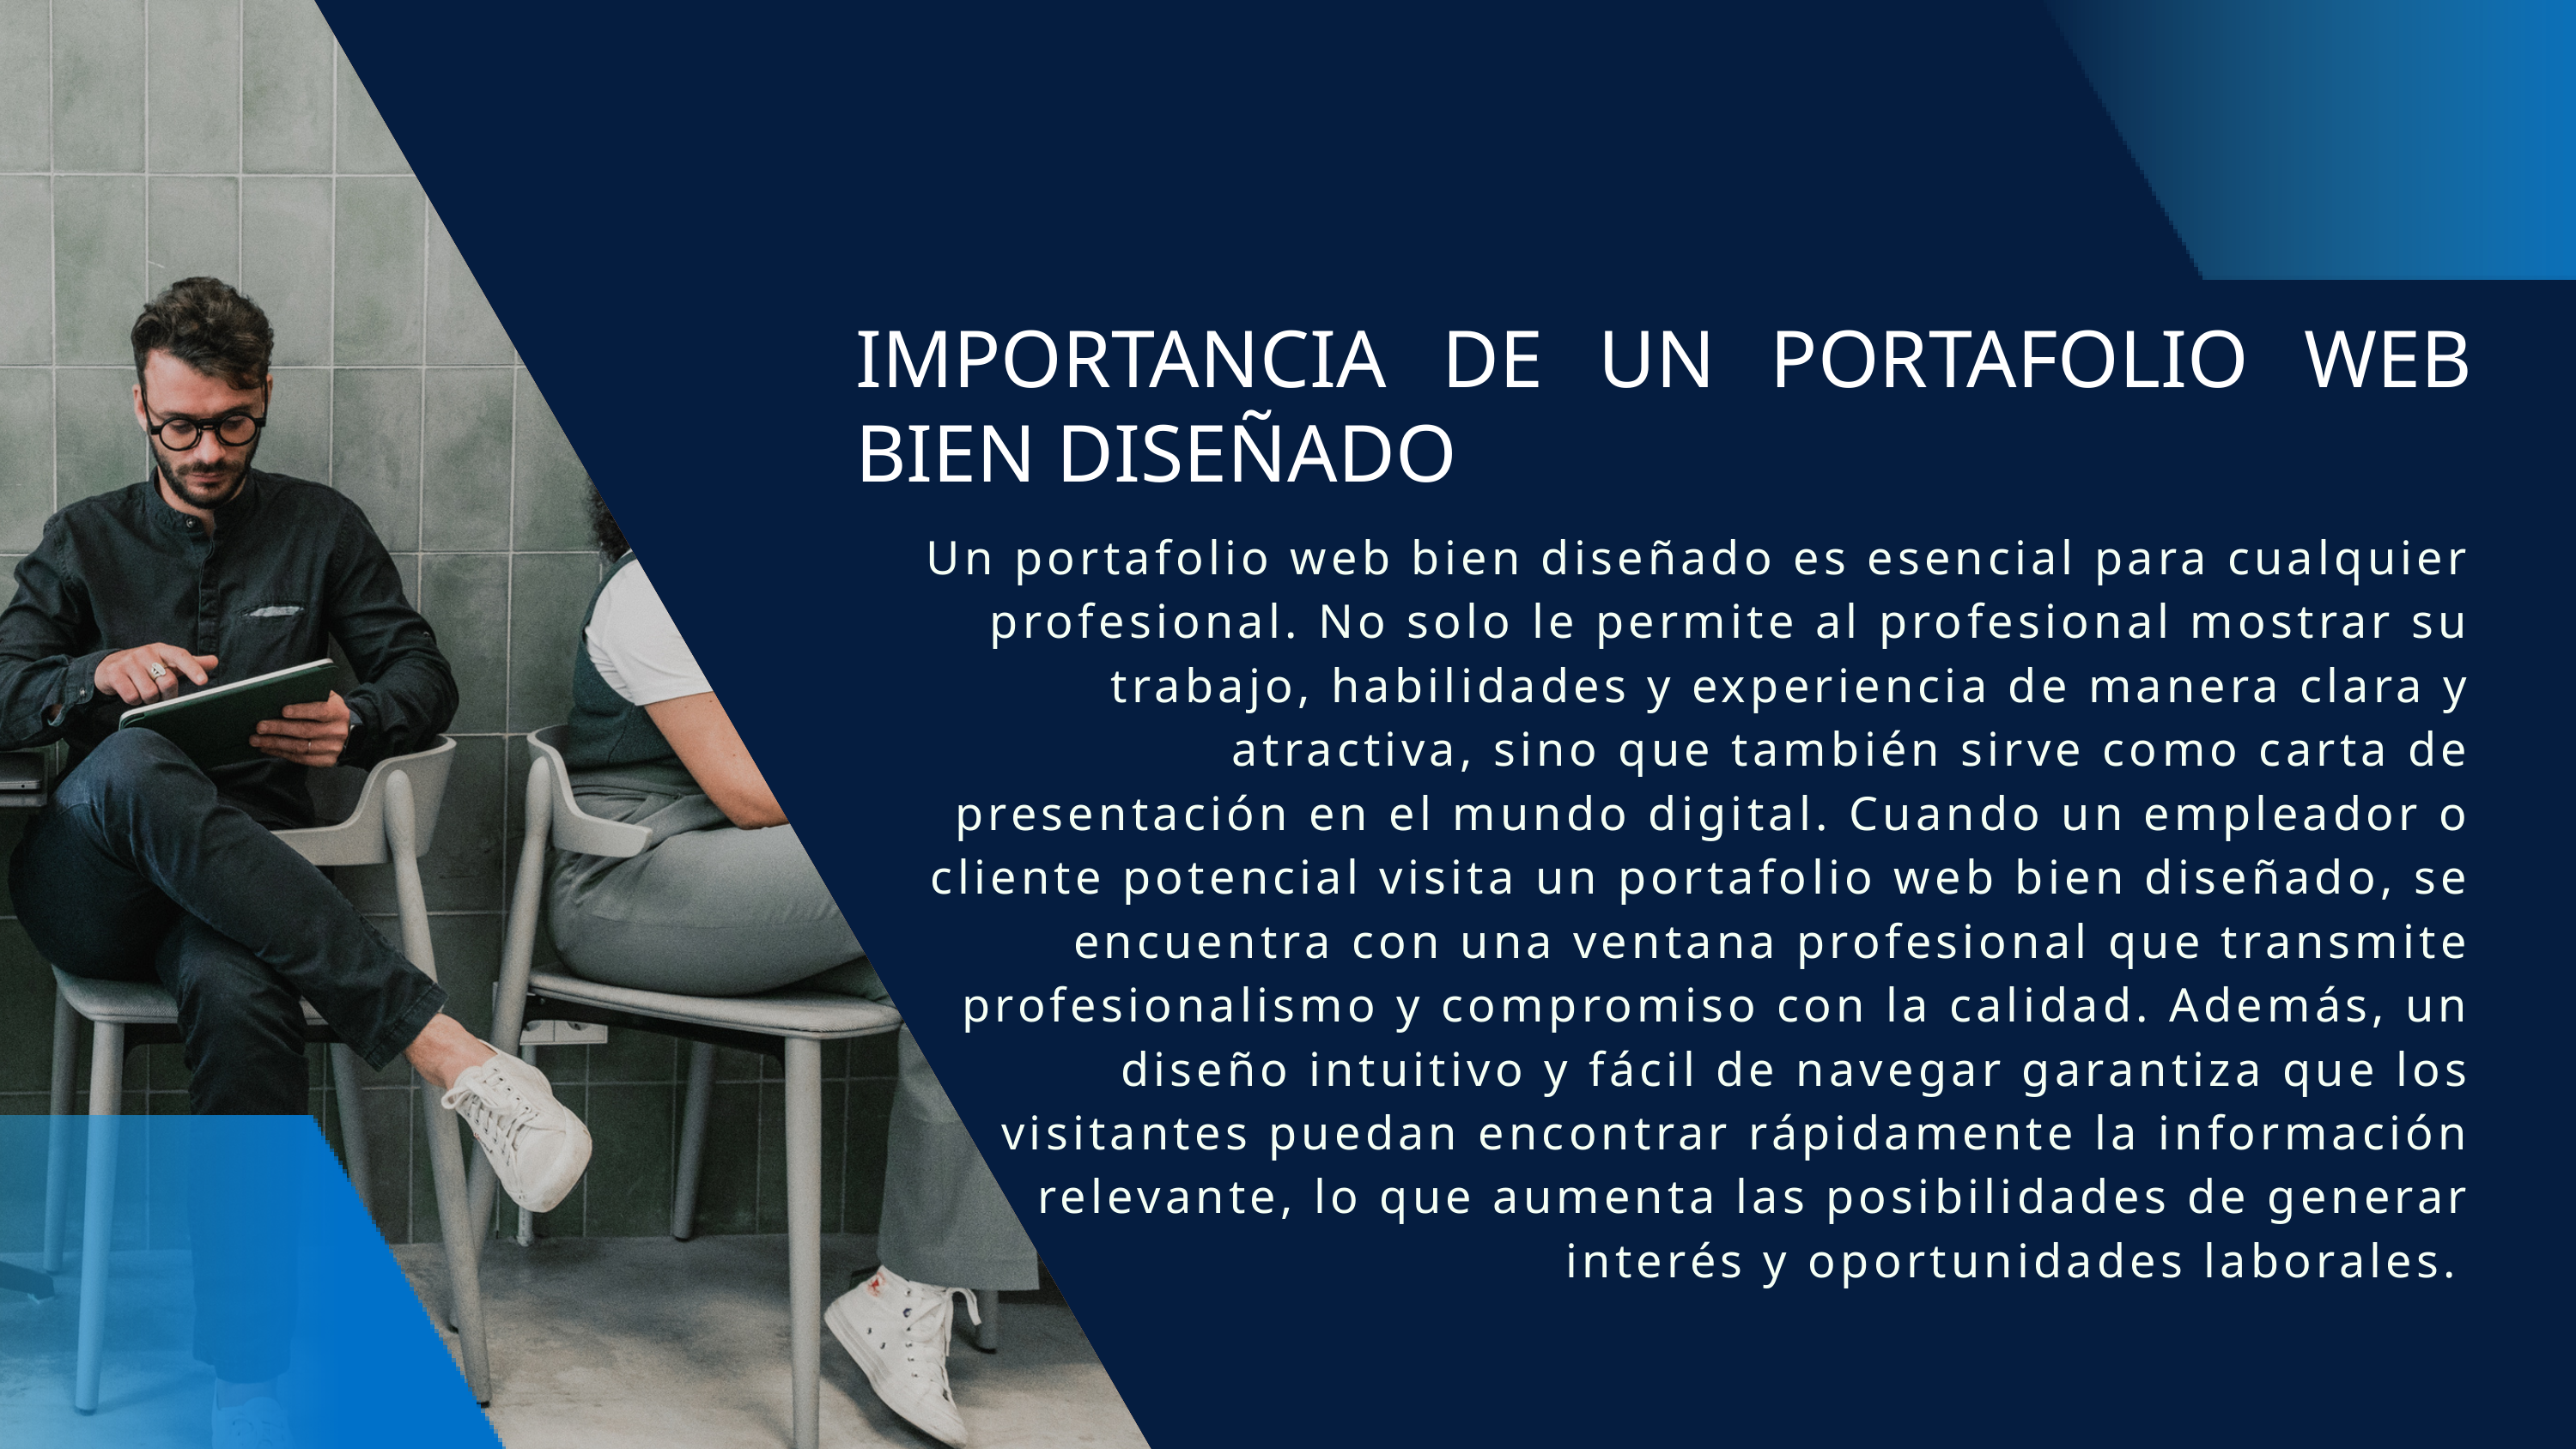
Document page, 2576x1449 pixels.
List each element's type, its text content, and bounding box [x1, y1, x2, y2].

text_box IMPORTANCIA DE UN PORTAFOLIO WEB BIEN DISEÑADO [1178, 308, 2474, 498]
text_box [0, 0, 1172, 1449]
text_box Un portafolio web bien diseñado es esencial para cualquier profesional. No solo le permite al profesional mostrar su trabajo, habilidades y experiencia de manera clara y atractiva, sino que también sirve como carta de presentación en el mundo digital. Cuando un empleador o cliente potencial visita un portafolio web bien diseñado, se encuentra con una ventana profesional que transmite profesionalismo y compromiso con la calidad. Además, un diseño intuitivo y fácil de navegar garantiza que los visitantes puedan encontrar rápidamente la información relevante, lo que aumenta las posibilidades de generar interés y oportunidades laborales. [1178, 519, 2474, 1288]
text_box [1976, 0, 2576, 280]
